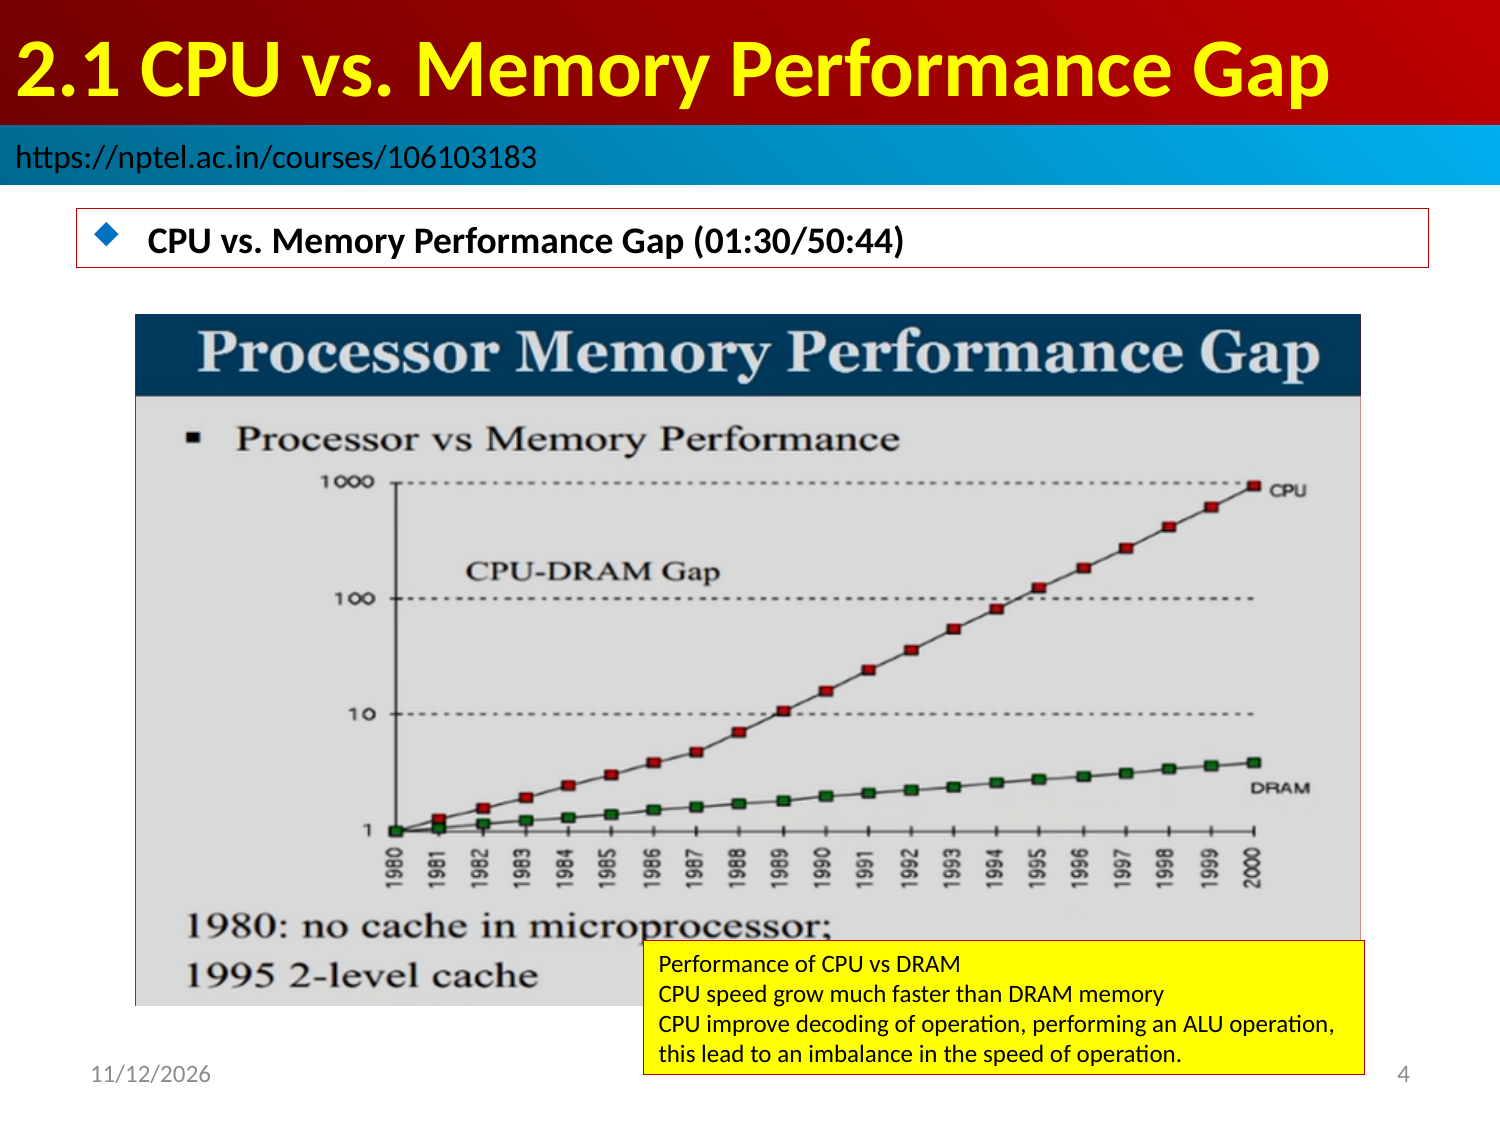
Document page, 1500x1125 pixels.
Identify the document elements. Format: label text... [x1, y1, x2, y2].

subtitle CPU vs. Memory Performance Gap (01:30/50:44) [76, 208, 1429, 268]
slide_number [75, 1042, 425, 1103]
text_box https://nptel.ac.in/courses/106103183 [0, 125, 1500, 185]
title 2.1 CPU vs. Memory Performance Gap [0, 0, 1500, 125]
slide_number 4 [1074, 1042, 1425, 1103]
text_box Performance of CPU vs DRAM CPU speed grow much faster than DRAM memory CPU improve decoding of operation, performing an ALU operation, this lead to an imbalance in the speed of operation. [643, 1008, 1365, 1075]
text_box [135, 314, 1361, 1006]
